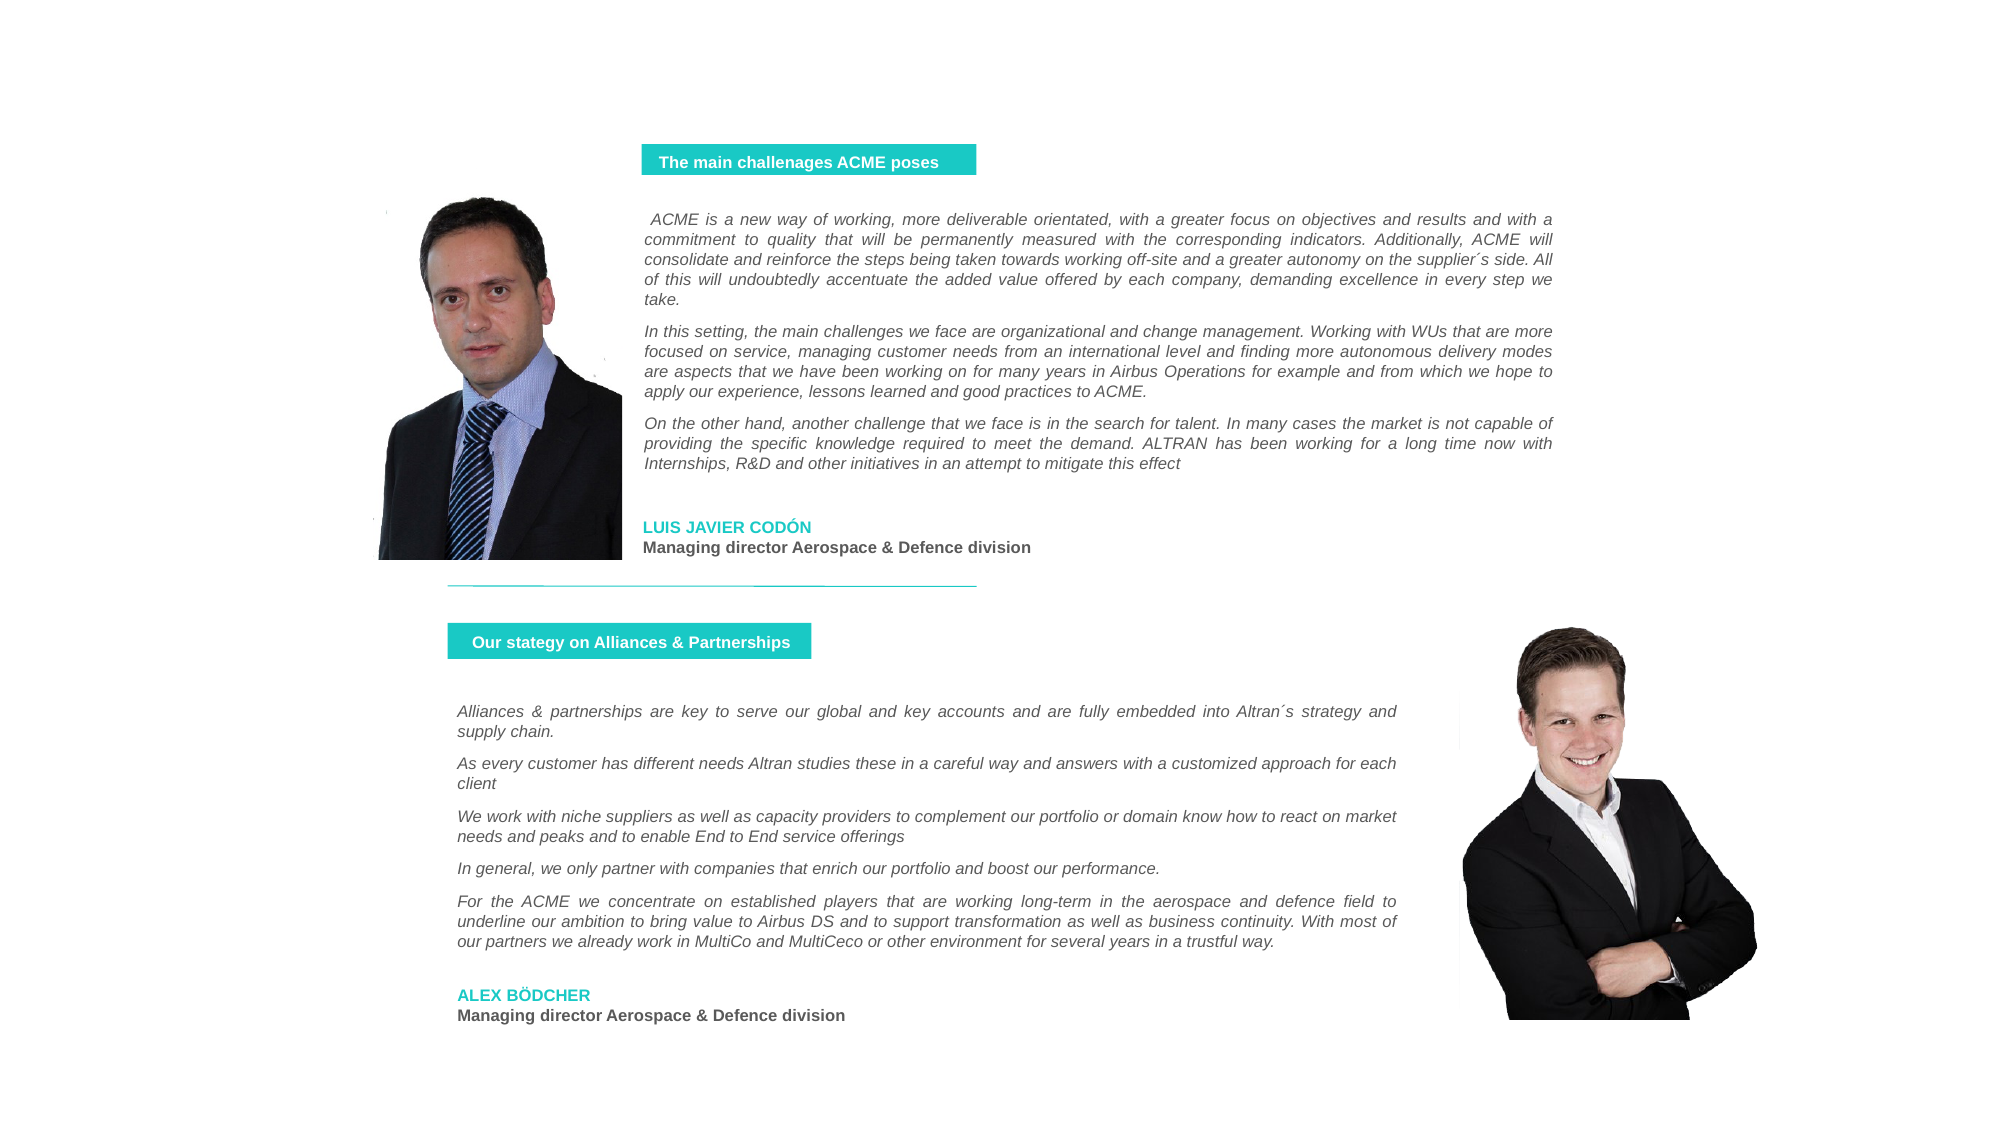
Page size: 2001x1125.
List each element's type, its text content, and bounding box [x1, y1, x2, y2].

text_box LUIS JAVIER CODÓN Managing director Aerospace & Defence division [628, 509, 1258, 565]
picture [373, 163, 623, 560]
text_box Alliances & partnerships are key to serve our global and key accounts and are fully embedded into Altran´s strategy and supply chain. As every customer has different needs Altran studies these in a careful way and answers with a customized approach for each client We work with niche suppliers as well as capacity providers to complement our portfolio or domain know how to react on market needs and peaks and to enable End to End service offerings In general, we only partner with companies that enrich our portfolio and boost our performance. For the ACME we concentrate on established players that are working long-term in the aerospace and defence field to underline our ambition to bring value to Airbus DS and to support transformation as well as business continuity. With most of our partners we already work in MultiCo and MultiCeco or other environment for several years in a trustful way. [442, 693, 1413, 998]
text_box ACME is a new way of working, more deliverable orientated, with a greater focus on objectives and results and with a commitment to quality that will be permanently measured with the corresponding indicators. Additionally, ACME will consolidate and reinforce the steps being taken towards working off-site and a greater autonomy on the supplier´s side. All of this will undoubtedly accentuate the added value offered by each company, demanding excellence in every step we take. In this setting, the main challenges we face are organizational and change management. Working with WUs that are more focused on service, managing customer needs from an international level and finding more autonomous delivery modes are aspects that we have been working on for many years in Airbus Operations for example and from which we hope to apply our experience, lessons learned and good practices to ACME. On the other hand, another challenge that we face is in the search for talent. In many cases the market is not capable of providing the specific knowledge required to meet the demand. ALTRAN has been working for a long time now with Internships, R&D and other initiatives in an attempt to mitigate this effect [629, 201, 1569, 481]
text_box ALEX BÖDCHER Managing director Aerospace & Defence division [442, 977, 1073, 1055]
text_box Our stategy on Alliances & Partnerships [457, 624, 844, 680]
picture [1459, 622, 1769, 1020]
text_box [447, 622, 812, 660]
text_box [641, 143, 978, 176]
text_box The main challenages ACME poses [644, 144, 994, 201]
